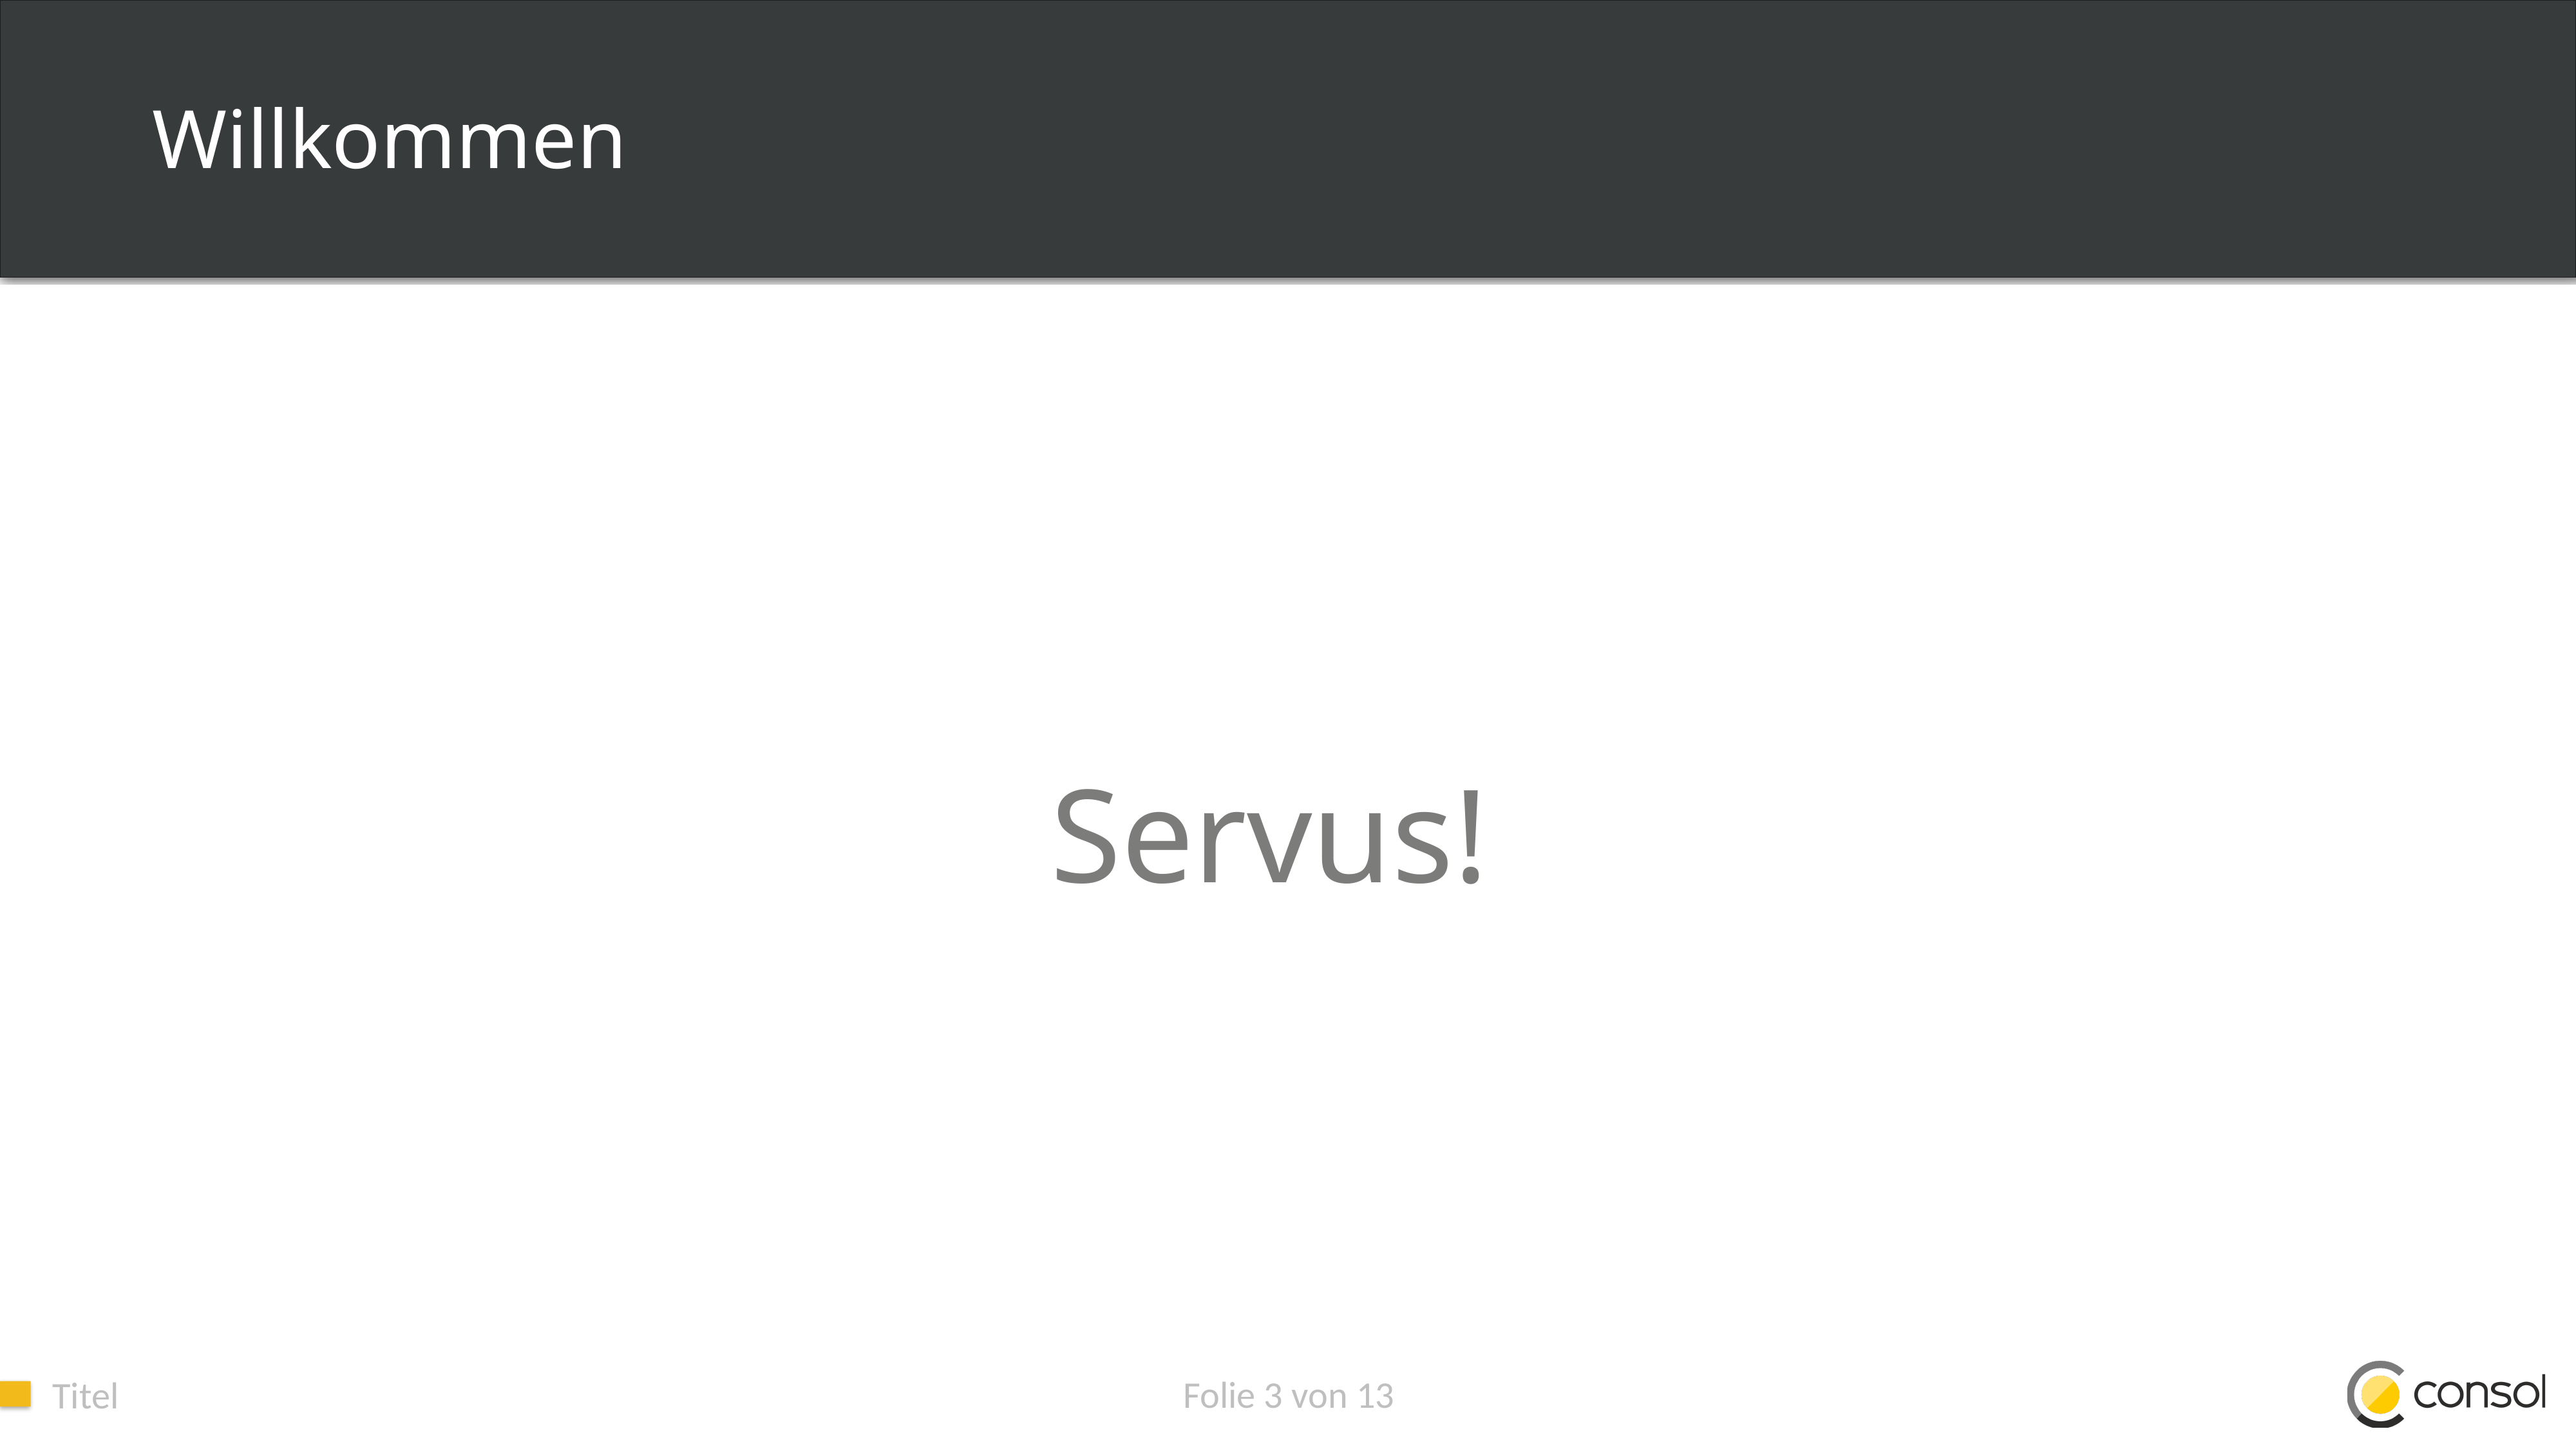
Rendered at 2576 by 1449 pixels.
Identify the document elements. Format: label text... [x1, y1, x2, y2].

title Willkommen [152, 33, 2421, 240]
list Servus! [152, 753, 2387, 1323]
